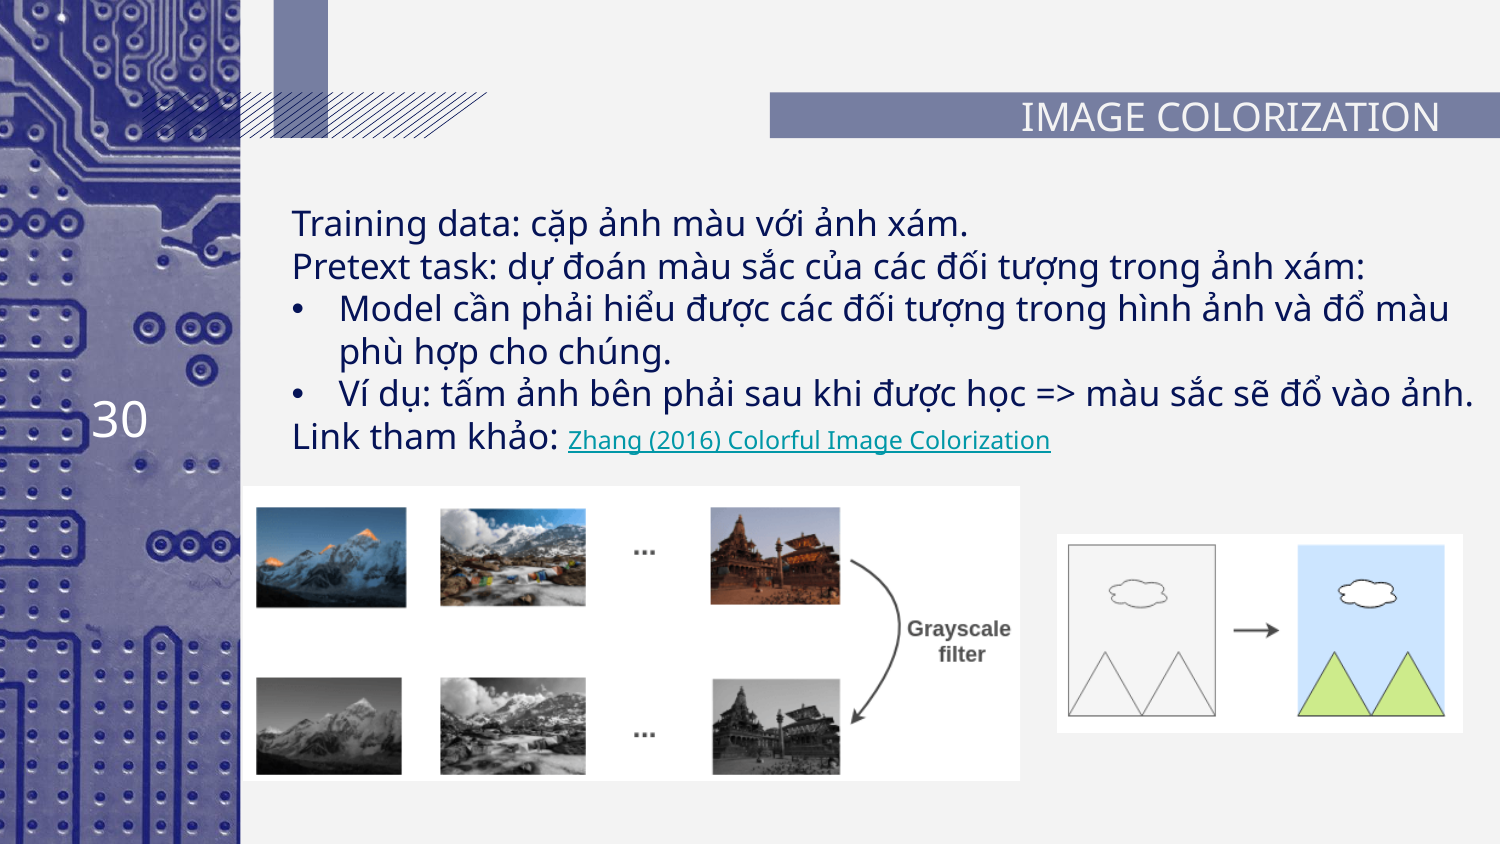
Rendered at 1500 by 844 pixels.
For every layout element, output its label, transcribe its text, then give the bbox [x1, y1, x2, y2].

title IMAGE COLORIZATION [736, 69, 1457, 162]
text_box Training data: cặp ảnh màu với ảnh xám. Pretext task: dự đoán màu sắc của các đối tượng trong ảnh xám: Model cần phải hiểu được các đối tượng trong hình ảnh và đổ màu phù hợp cho chúng. Ví dụ: tấm ảnh bên phải sau khi được học => màu sắc sẽ đổ vào ảnh. Link tham khảo: Zhang (2016) Colorful Image Colorization [251, 186, 1500, 464]
picture [1056, 534, 1464, 733]
picture [0, 0, 241, 844]
slide_number 30 [75, 389, 166, 455]
picture [242, 486, 1021, 781]
